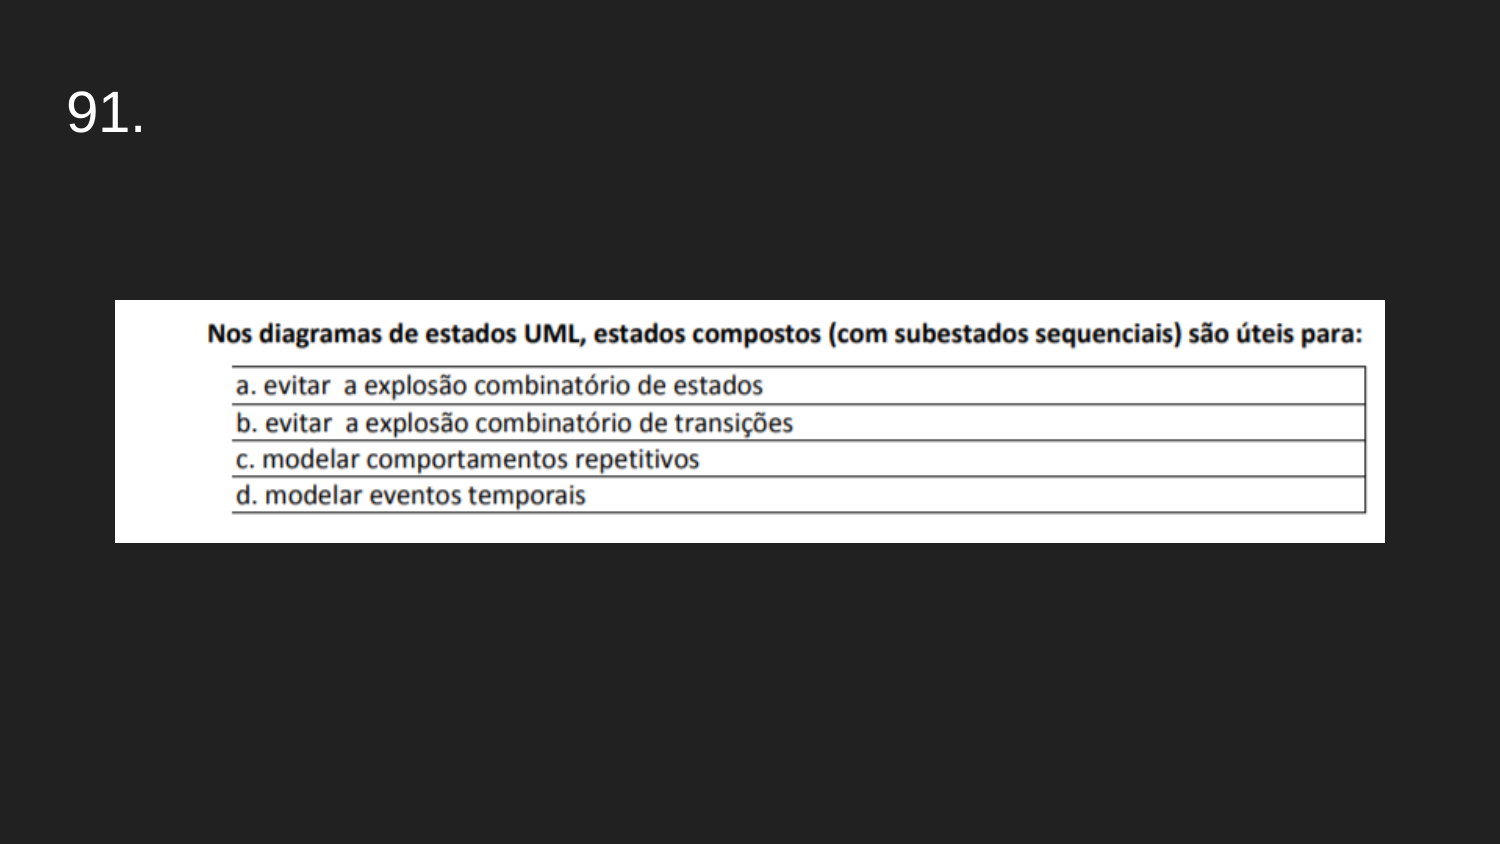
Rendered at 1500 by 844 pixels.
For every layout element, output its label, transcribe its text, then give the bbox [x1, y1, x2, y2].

title 91. [51, 59, 1449, 153]
picture [115, 300, 1385, 544]
